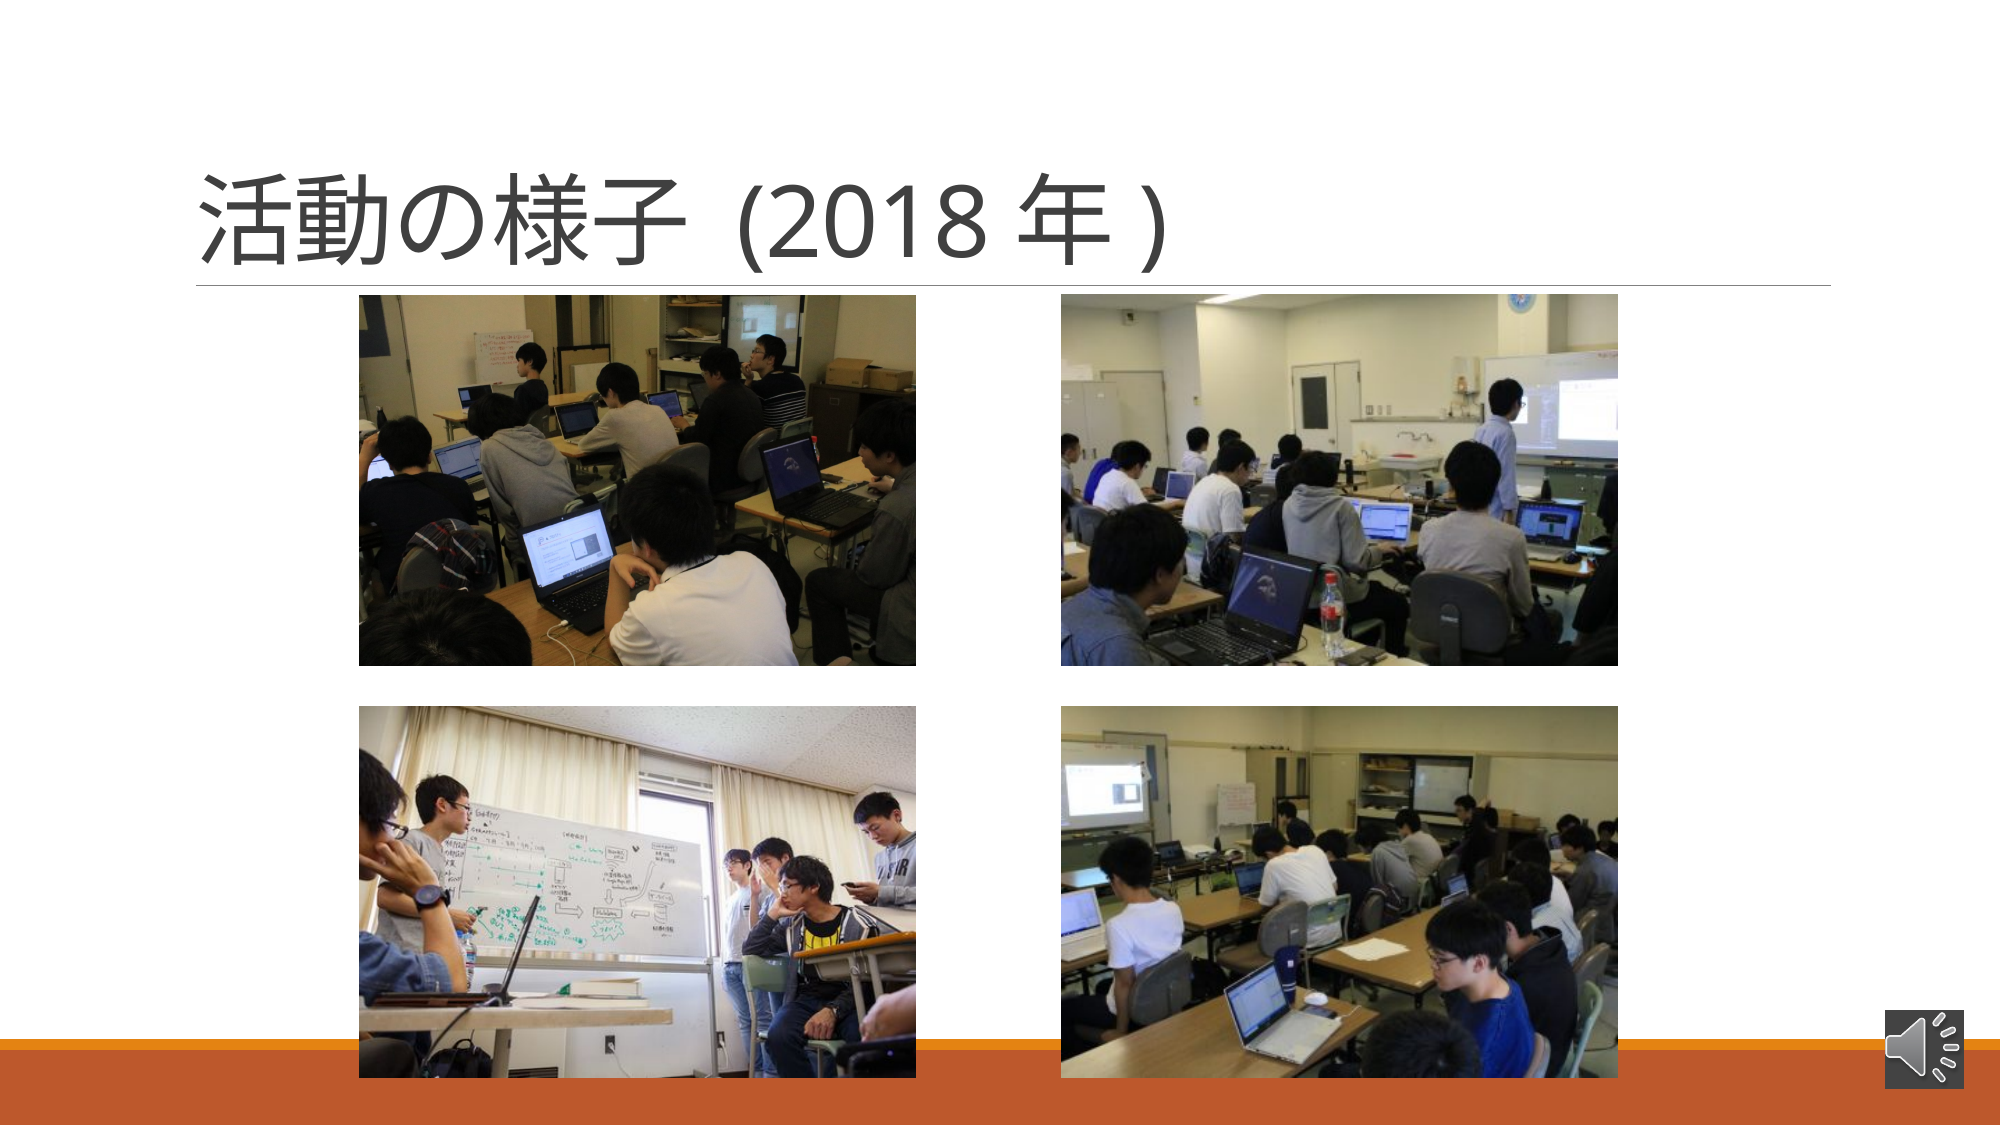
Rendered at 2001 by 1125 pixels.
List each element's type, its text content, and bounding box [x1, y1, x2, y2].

picture [358, 706, 916, 1078]
picture [1061, 706, 1618, 1079]
picture [1061, 294, 1618, 667]
picture [358, 294, 916, 667]
picture [1884, 1009, 1966, 1090]
title 活動の様子 (2018年) [180, 47, 1830, 285]
